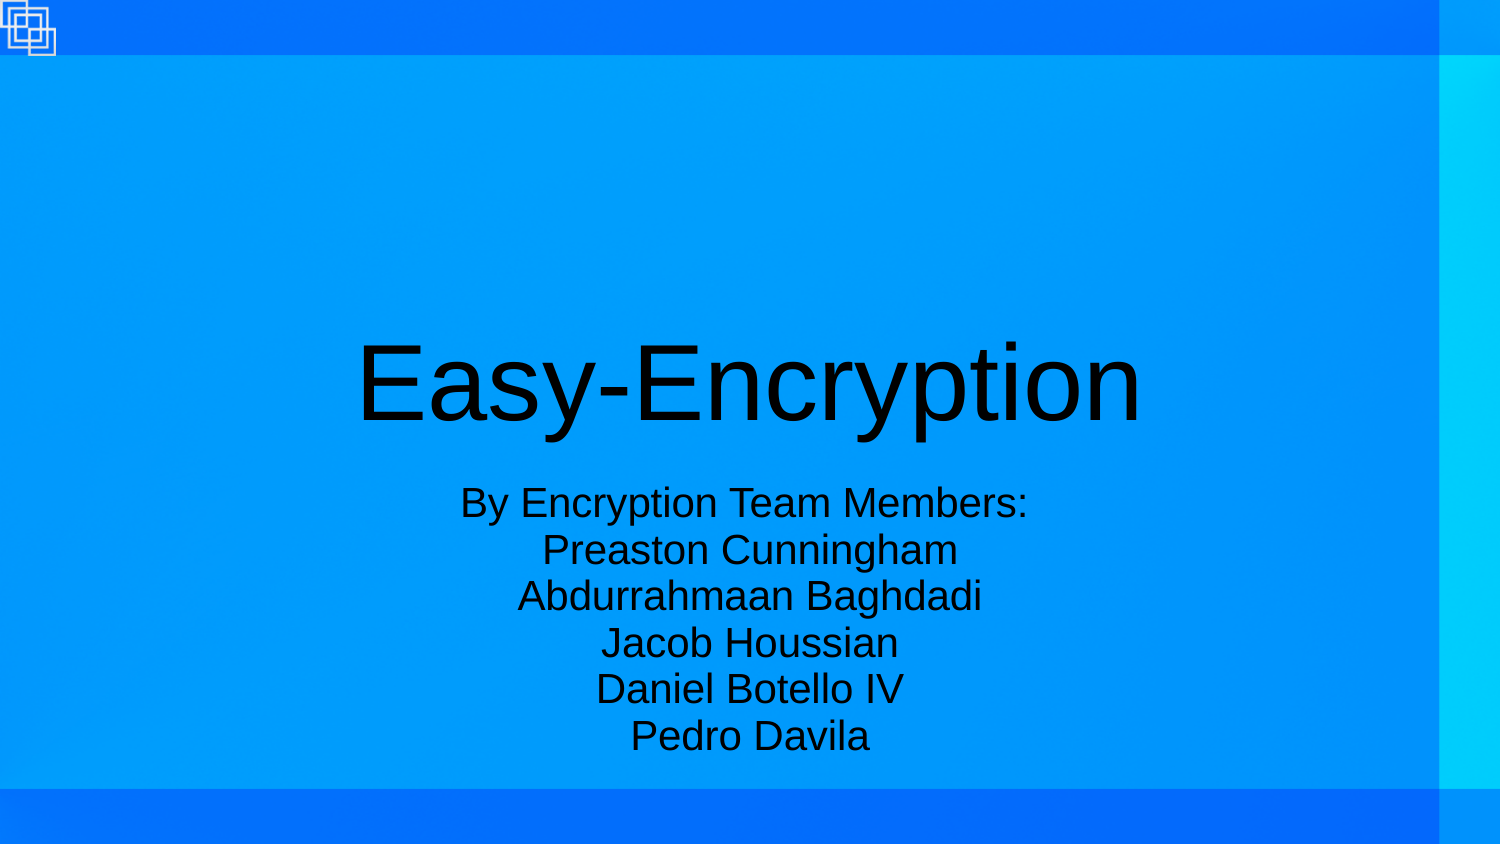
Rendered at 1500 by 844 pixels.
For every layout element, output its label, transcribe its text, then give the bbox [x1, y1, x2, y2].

subtitle By Encryption Team Members: Preaston Cunningham Abdurrahmaan Baghdadi Jacob Houssian Daniel Botello IV Pedro Davila [51, 464, 1449, 777]
title Easy-Encryption [51, 122, 1449, 459]
picture [0, 0, 1500, 844]
